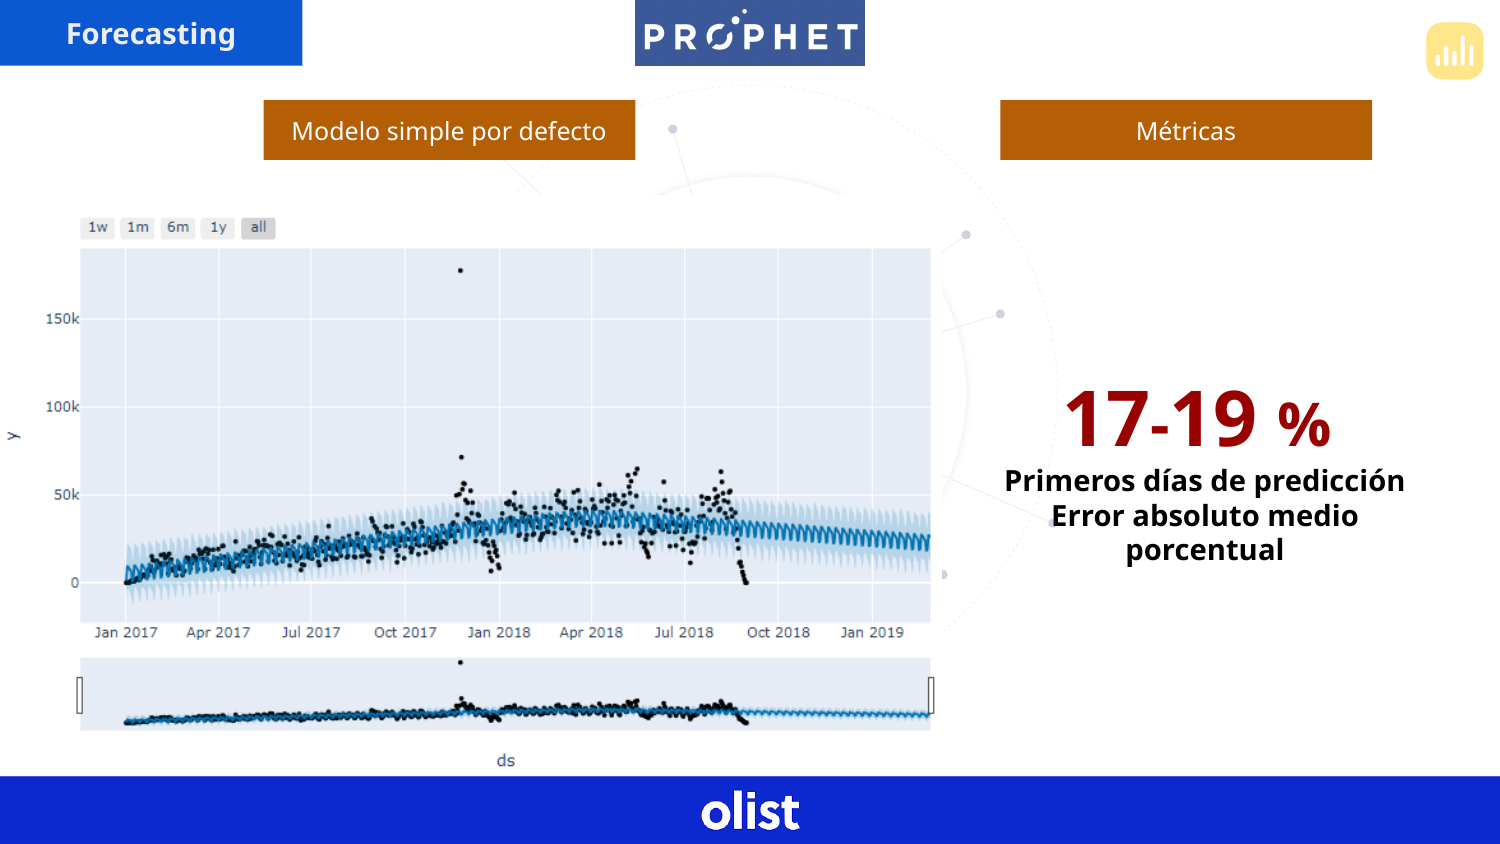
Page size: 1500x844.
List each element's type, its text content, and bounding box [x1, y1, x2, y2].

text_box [0, 0, 303, 66]
text_box Métricas [1000, 100, 1373, 160]
picture [0, 0, 1500, 844]
text_box Modelo simple por defecto [263, 100, 636, 160]
text_box 17-19 % Primeros días de predicción Error absoluto medio porcentual [982, 354, 1428, 582]
